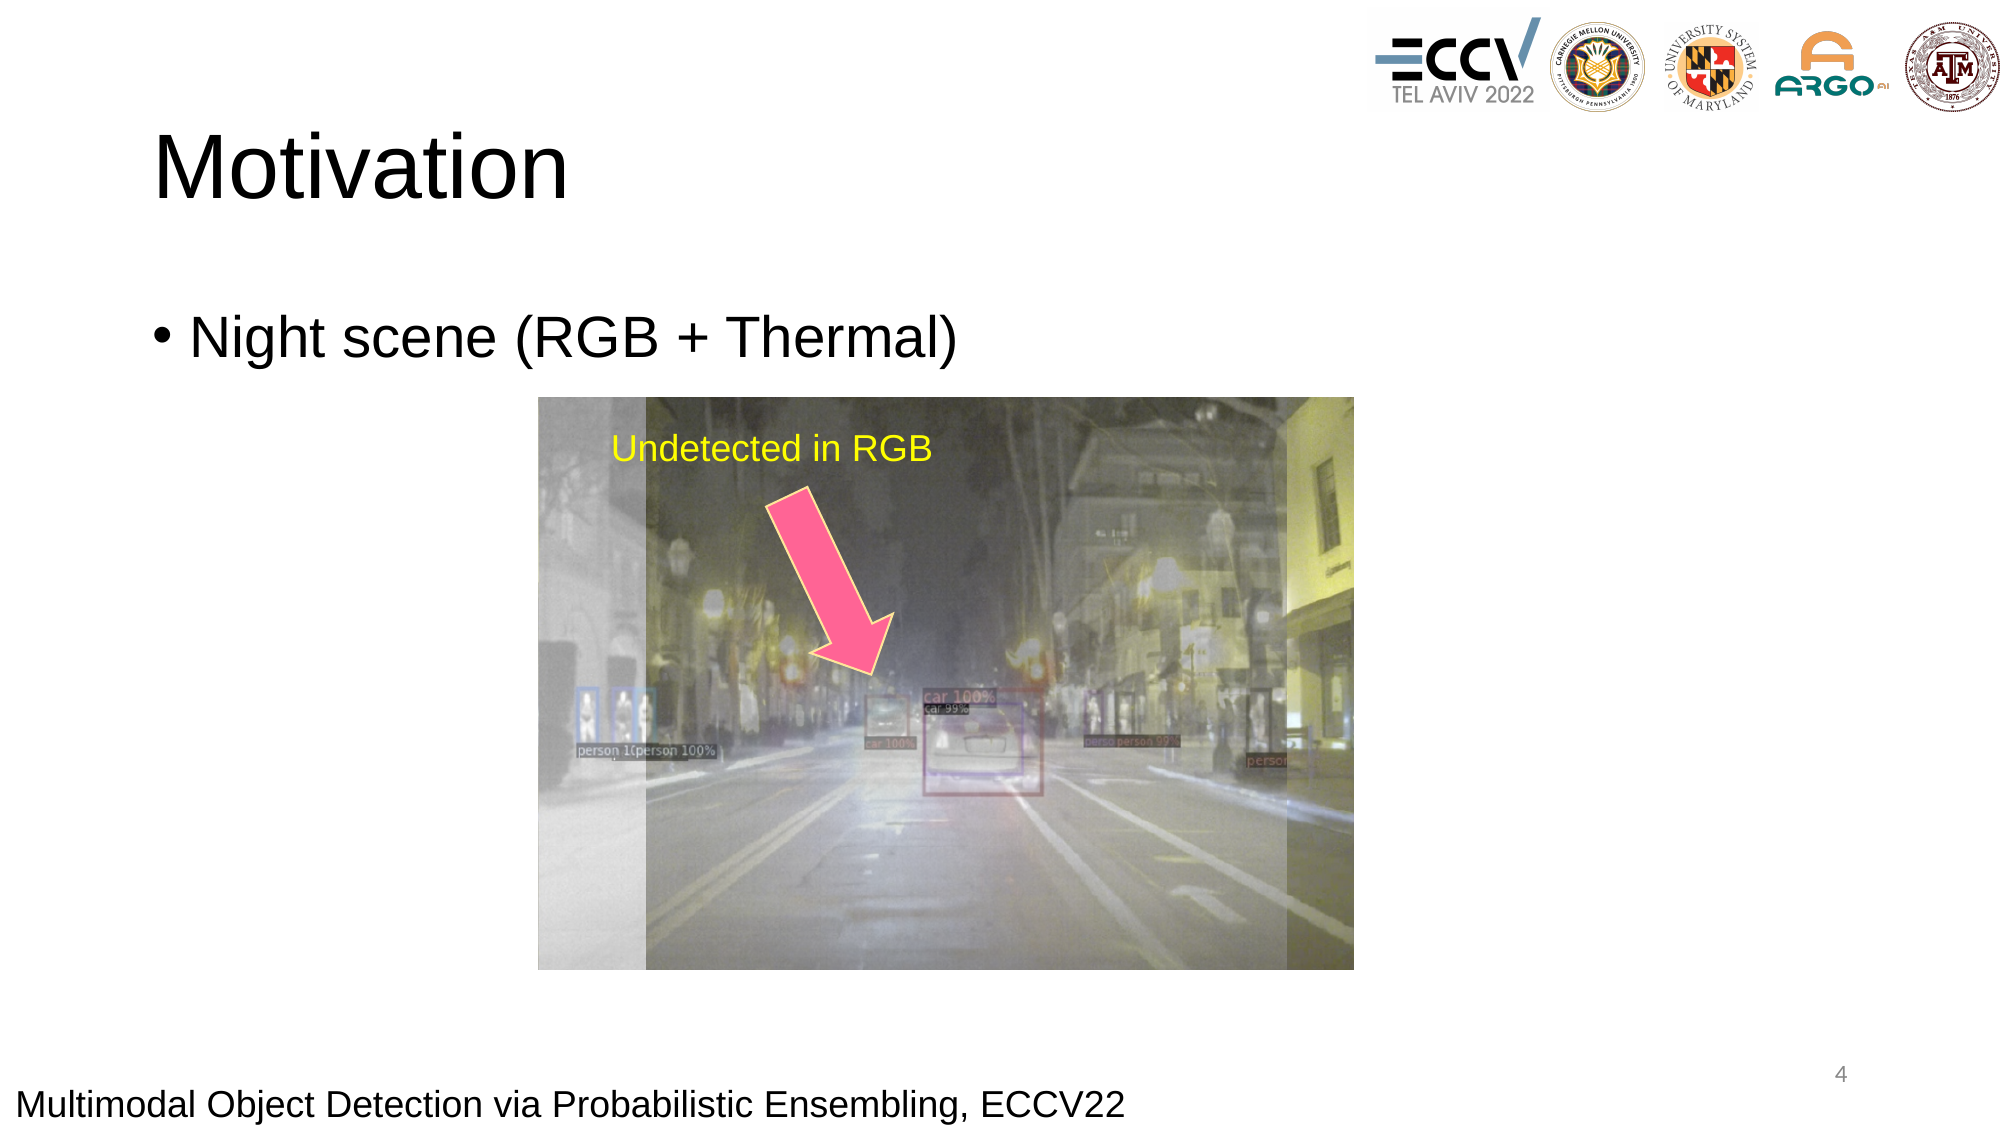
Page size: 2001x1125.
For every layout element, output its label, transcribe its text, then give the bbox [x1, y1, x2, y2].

text_box Multimodal Object Detection via Probabilistic Ensembling, ECCV22 [0, 1072, 1182, 1125]
slide_number ‹#› [1412, 1042, 1863, 1103]
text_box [1366, 6, 2000, 112]
picture [538, 397, 1355, 970]
title Motivation [137, 59, 1863, 278]
list Night scene (RGB + Thermal) [137, 299, 1863, 1014]
